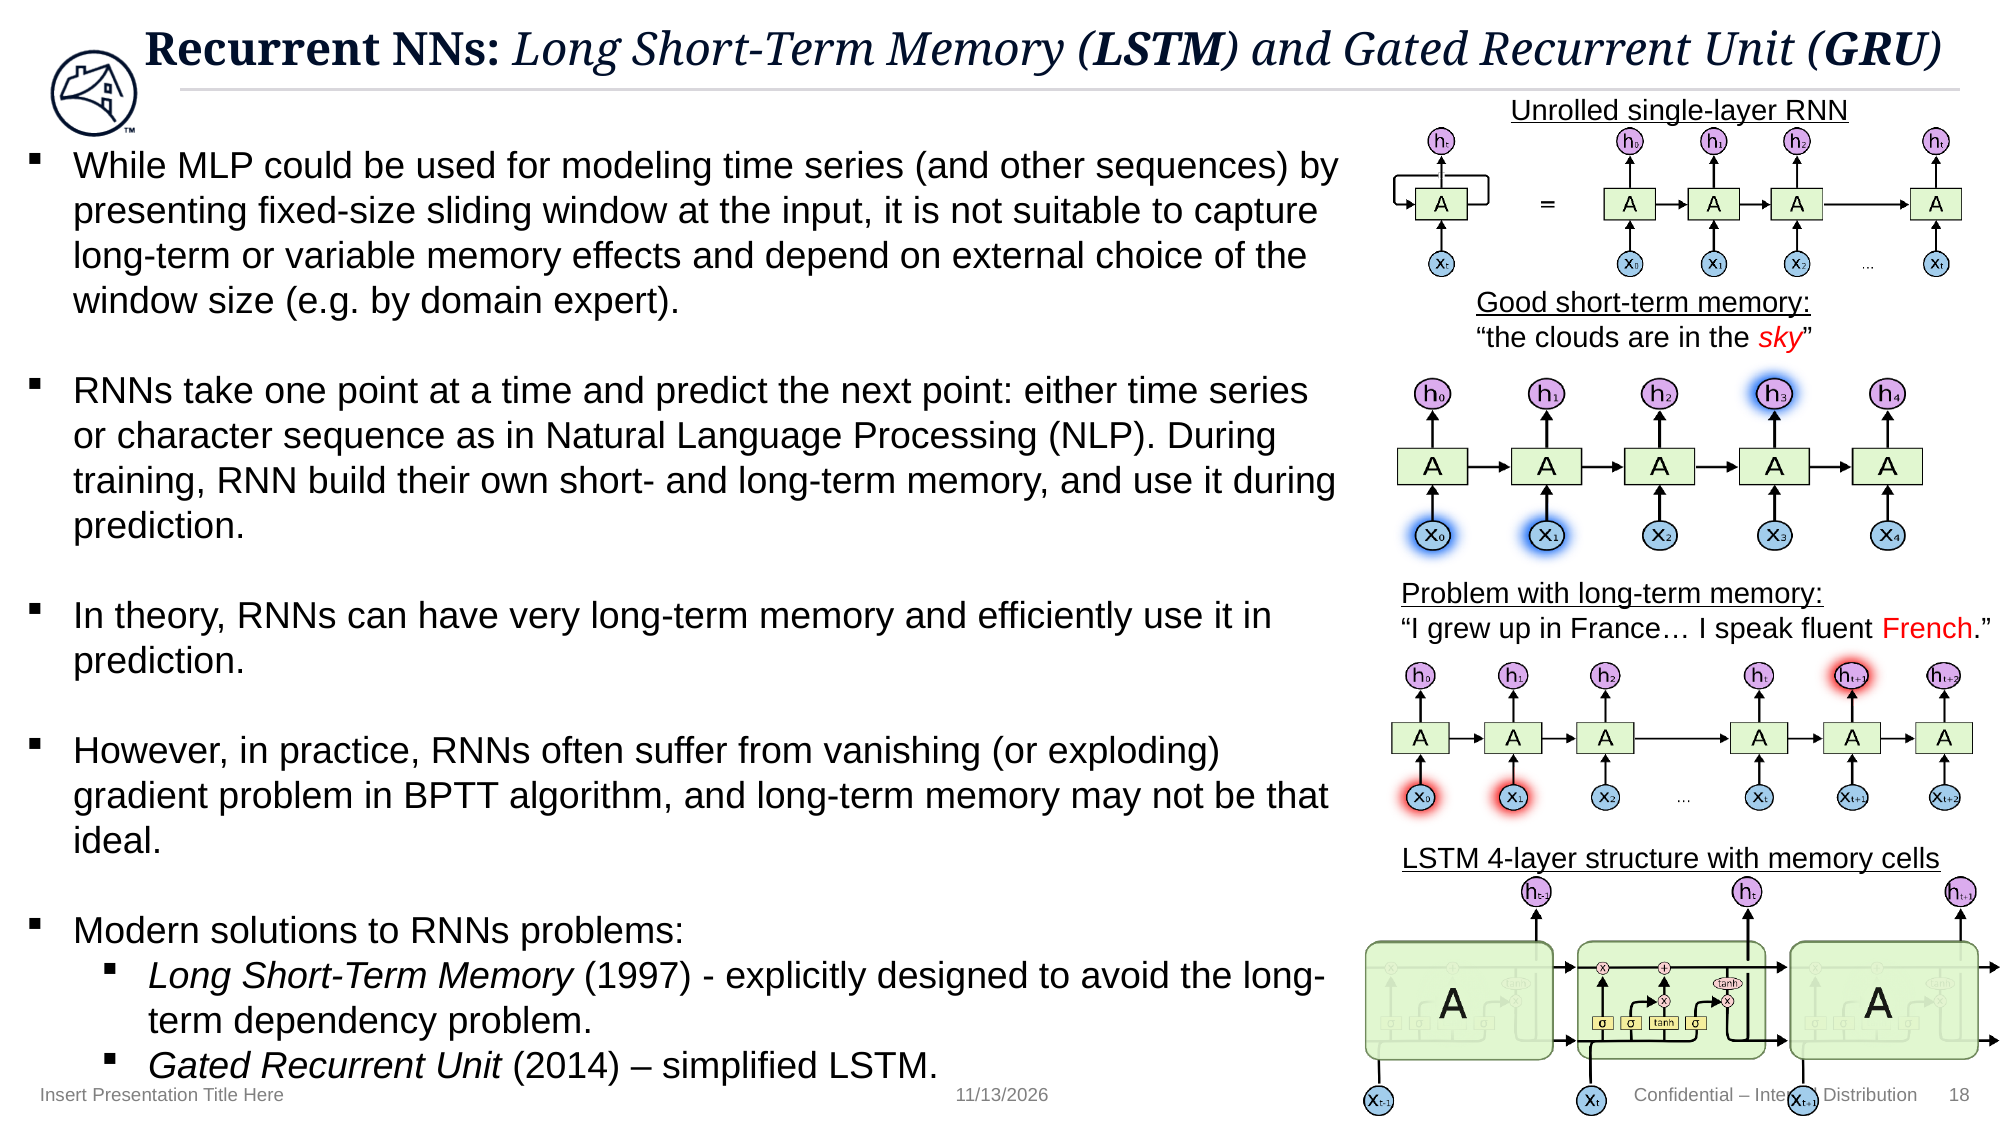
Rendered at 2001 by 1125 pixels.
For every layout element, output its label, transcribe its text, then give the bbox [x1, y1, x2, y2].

footer Insert Presentation Title Here [24, 1094, 700, 1113]
picture [13, 12, 163, 133]
picture [1386, 645, 1973, 828]
text_box While MLP could be used for modeling time series (and other sequences) by presenting fixed-size sliding window at the input, it is not suitable to capture long-term or variable memory effects and depend on external choice of the window size (e.g. by domain expert). RNNs take one point at a time and predict the next point: either time series or character sequence as in Natural Language Processing (NLP). During training, RNN build their own short- and long-term memory, and use it during prediction. In theory, RNNs can have very long-term memory and efficiently use it in prediction. However, in practice, RNNs often suffer from vanishing (or exploding) gradient problem in BPTT algorithm, and long-term memory may not be that ideal. Modern solutions to RNNs problems: Long Short-Term Memory (1997) - explicitly designed to avoid the long-term dependency problem. Gated Recurrent Unit (2014) – simplified LSTM. [11, 133, 1364, 1094]
picture [1363, 876, 2000, 1116]
picture [1393, 360, 1923, 568]
text_box LSTM 4-layer structure with memory cells [1387, 832, 1956, 876]
text_box Unrolled single-layer RNN [1495, 83, 1864, 127]
text_box Good short-term memory: “the clouds are in the sky” [1461, 278, 1836, 360]
text_box Problem with long-term memory: “I grew up in France… I speak fluent French.” [1386, 567, 2000, 652]
picture [1393, 127, 1963, 278]
title Recurrent NNs: Long Short-Term Memory (LSTM) and Gated Recurrent Unit (GRU) [144, 18, 1991, 81]
